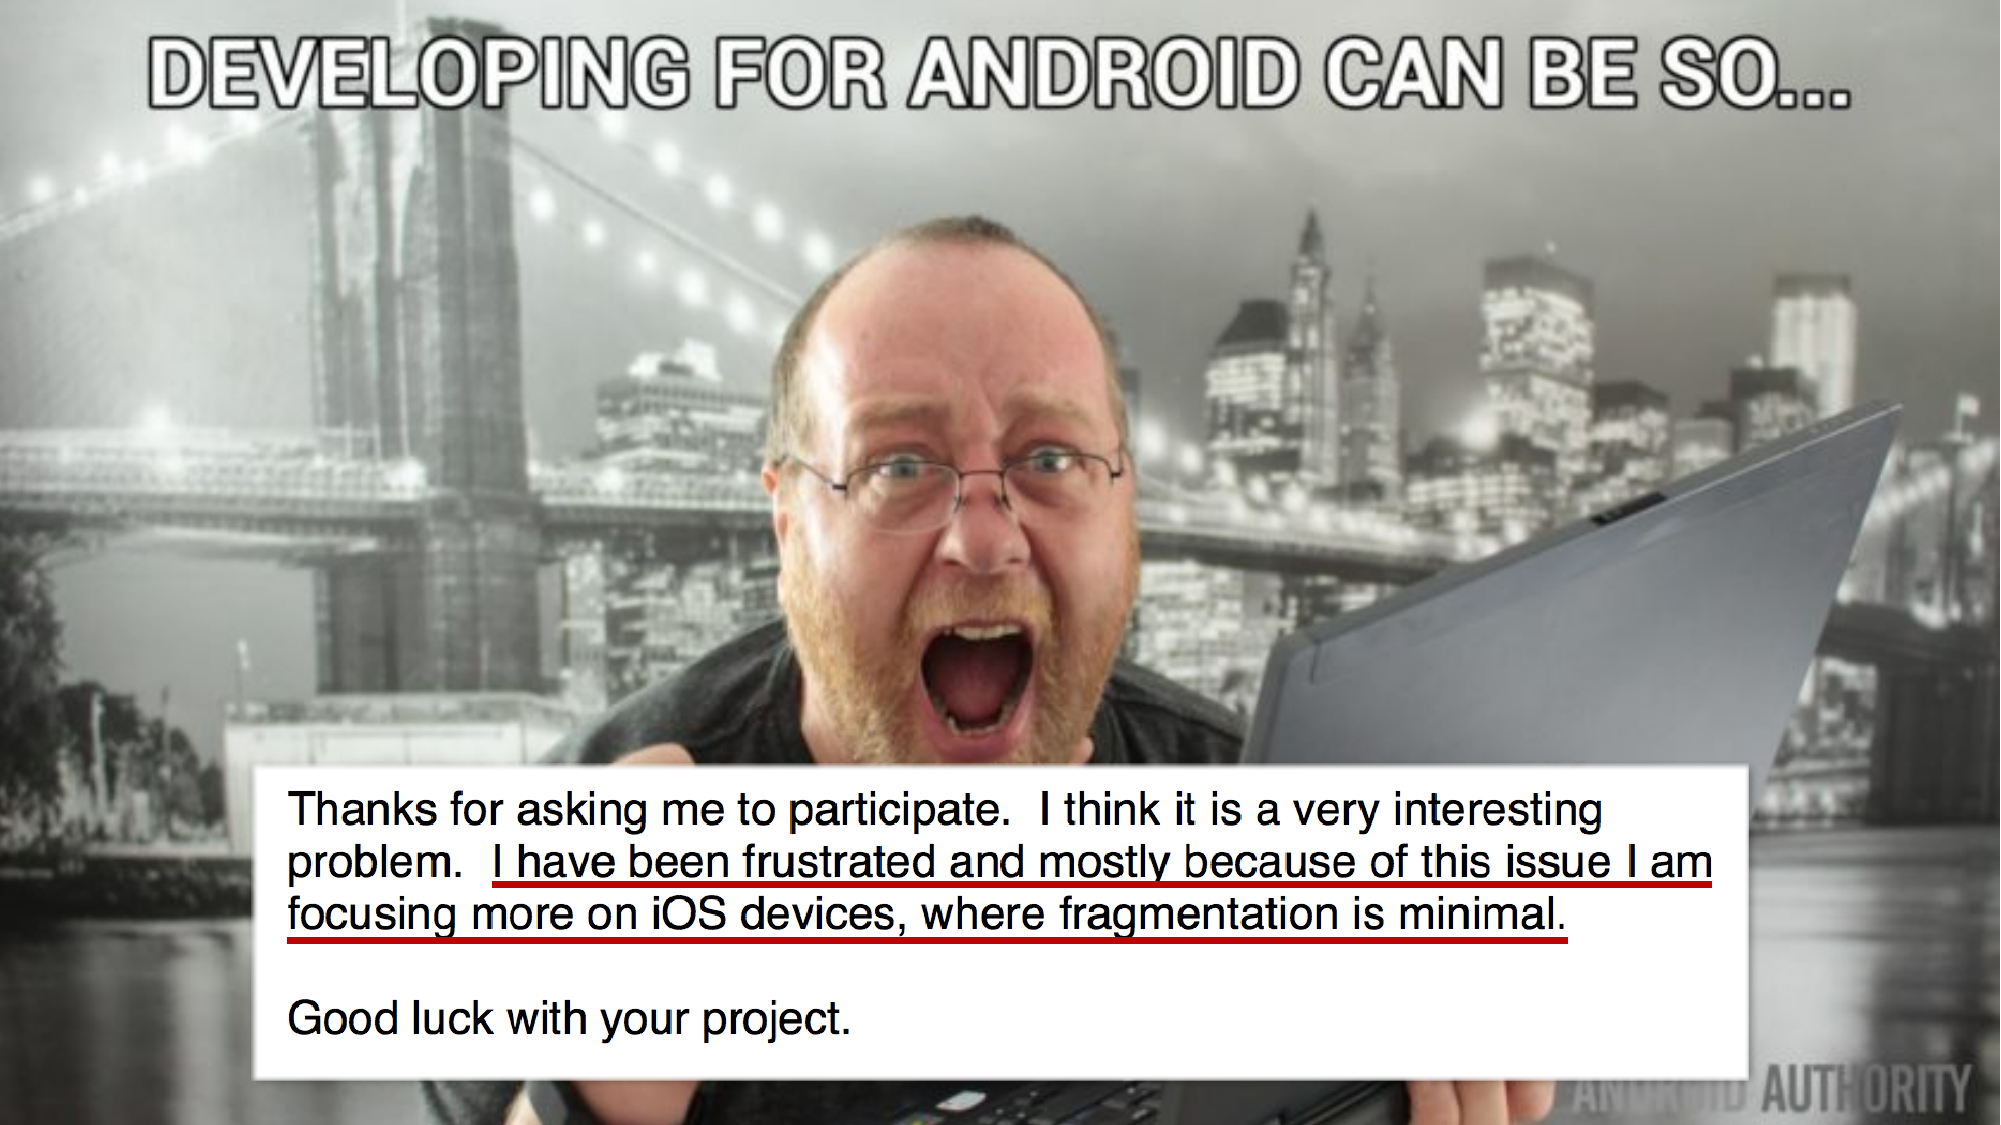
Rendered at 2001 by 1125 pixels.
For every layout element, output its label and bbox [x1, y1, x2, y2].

picture [0, 0, 2000, 1125]
text_box [251, 763, 1749, 1081]
